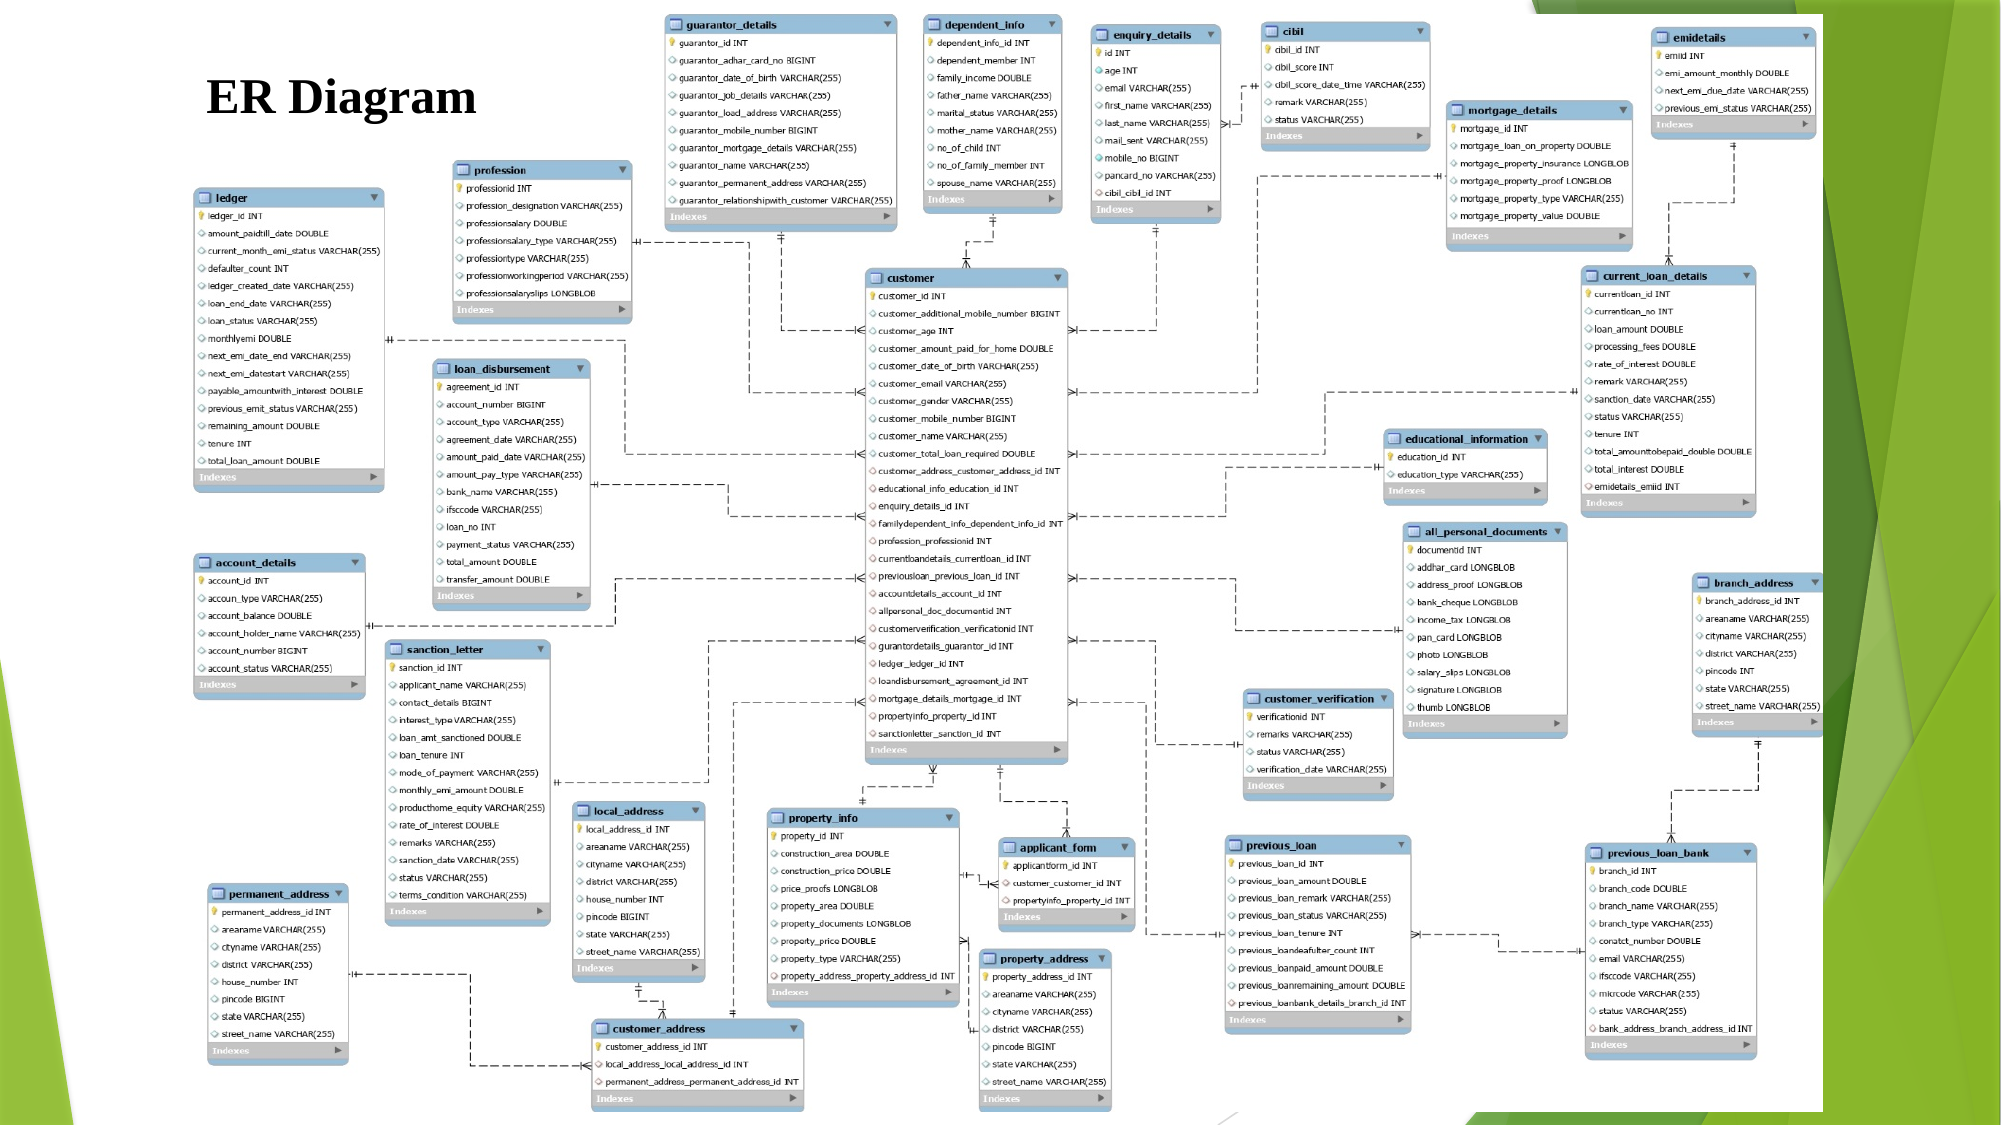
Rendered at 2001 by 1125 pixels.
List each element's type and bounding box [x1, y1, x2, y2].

picture [191, 13, 1824, 1113]
